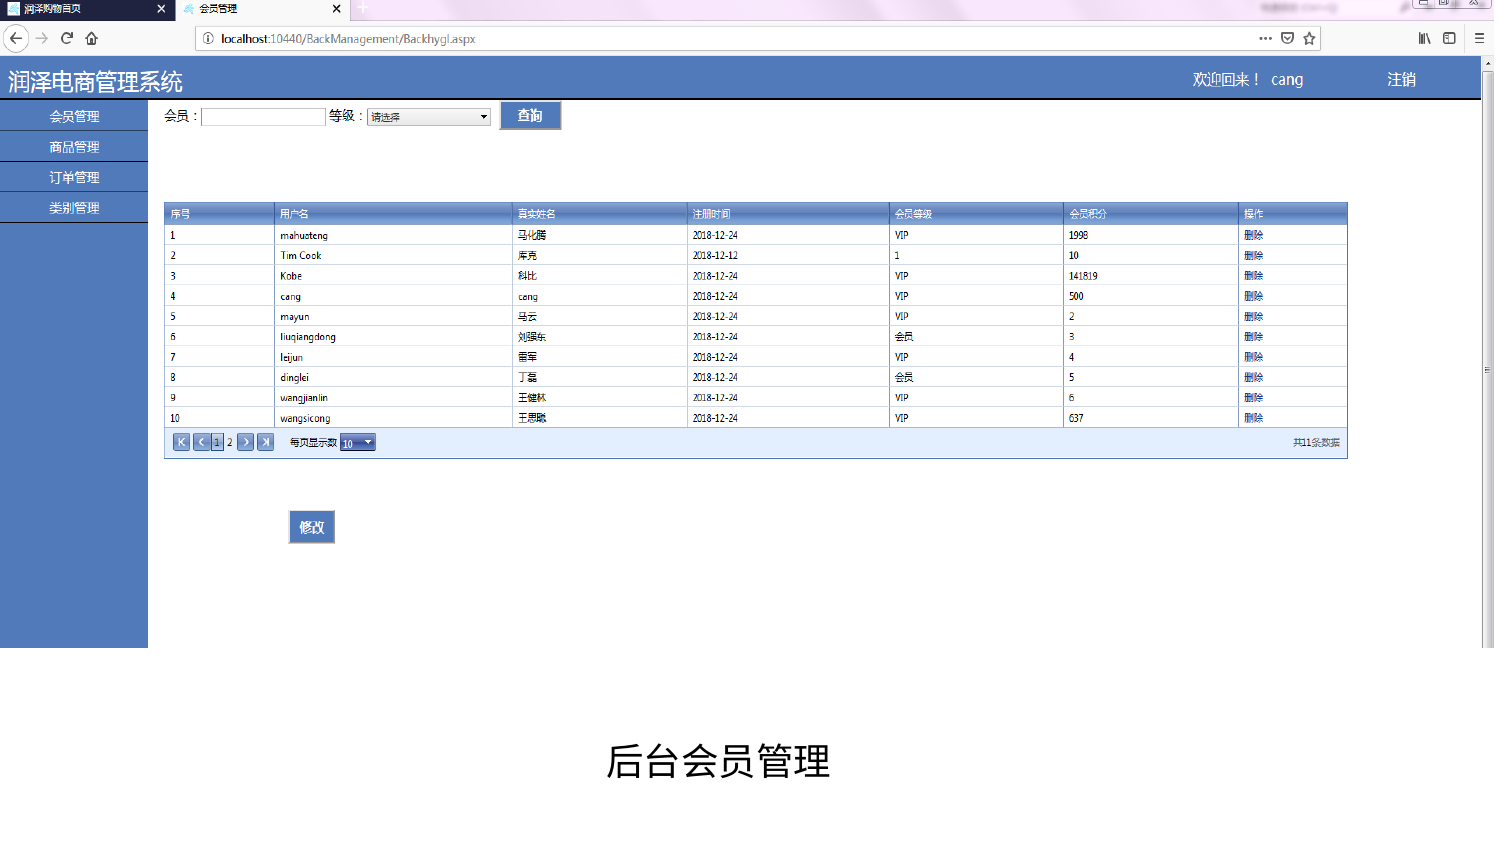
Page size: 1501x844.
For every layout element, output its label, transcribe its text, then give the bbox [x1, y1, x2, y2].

picture [0, 0, 1494, 648]
text_box 后台会员管理 [591, 730, 847, 791]
